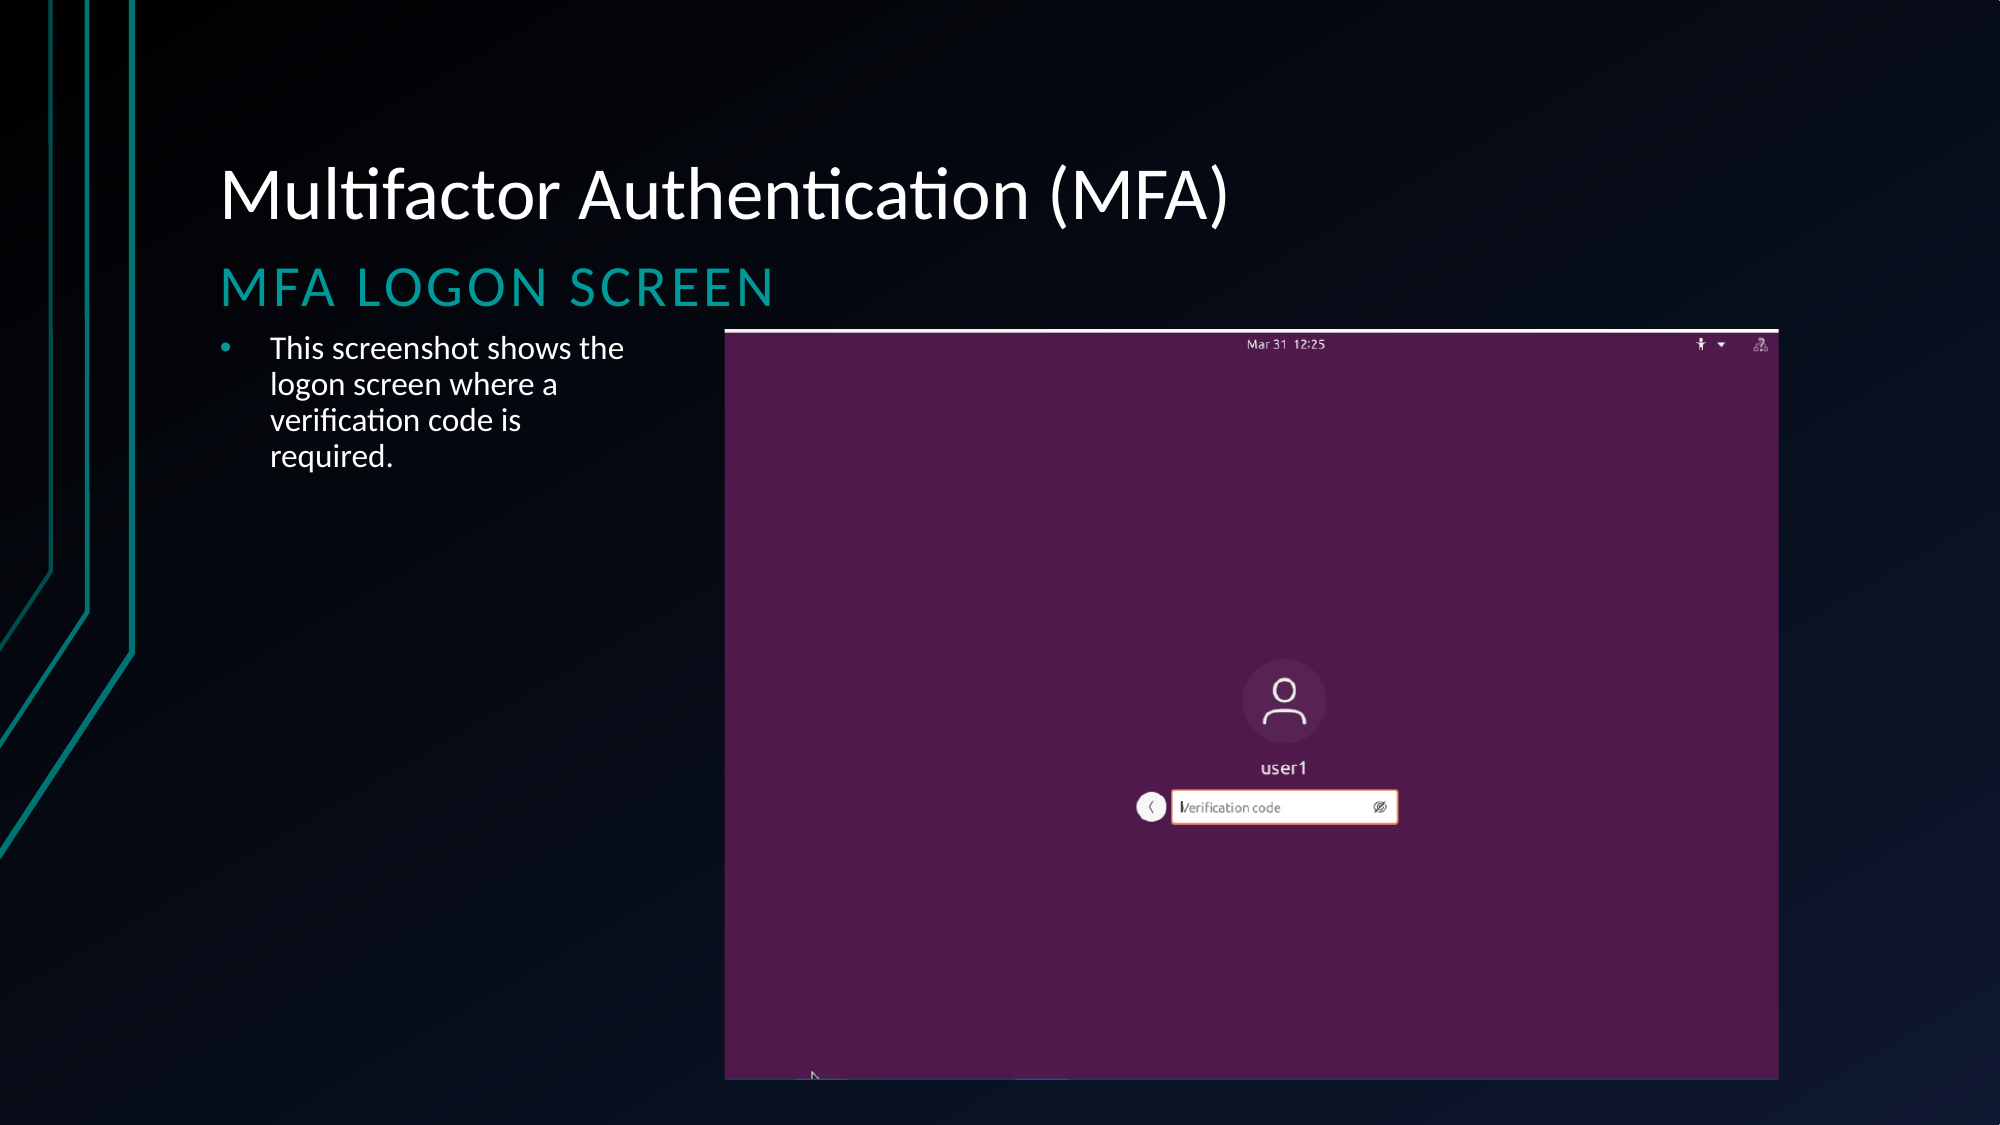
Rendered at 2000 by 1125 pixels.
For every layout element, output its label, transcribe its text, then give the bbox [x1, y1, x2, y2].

text_box This screenshot shows the logon screen where a verification code is required. [199, 321, 663, 790]
title Multifactor Authentication (MFA) [199, 45, 1900, 246]
picture [724, 328, 1779, 1081]
list MFA Logon Screen [200, 245, 1900, 330]
